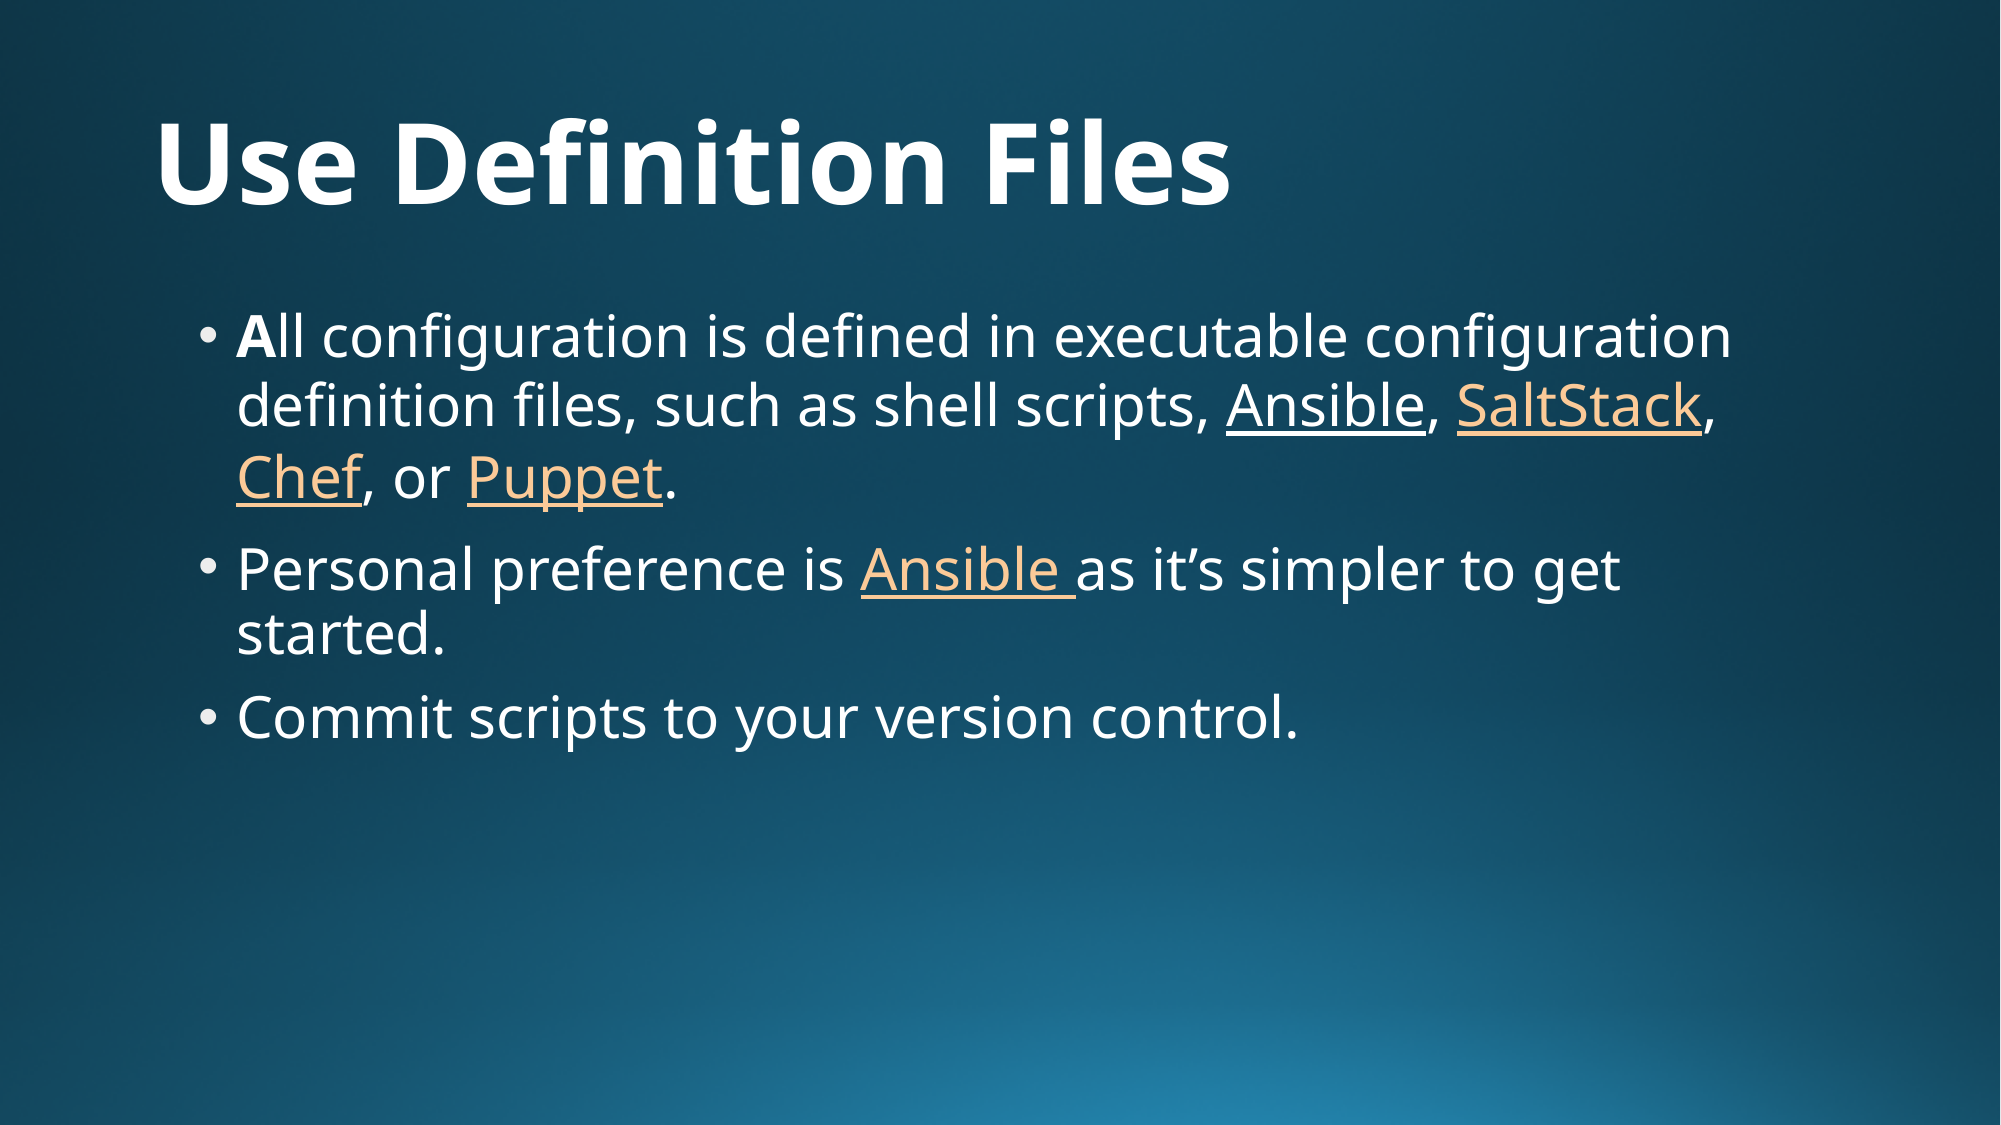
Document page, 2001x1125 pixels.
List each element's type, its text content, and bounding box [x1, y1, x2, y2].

title Use Definition Files [137, 59, 1863, 278]
picture [0, 0, 2001, 1125]
list All configuration is defined in executable configuration definition files, such as shell scripts, Ansible, SaltStack, Chef, or Puppet. Personal preference is Ansible as it’s simpler to get started. Commit scripts to your version control. [183, 299, 1863, 1014]
